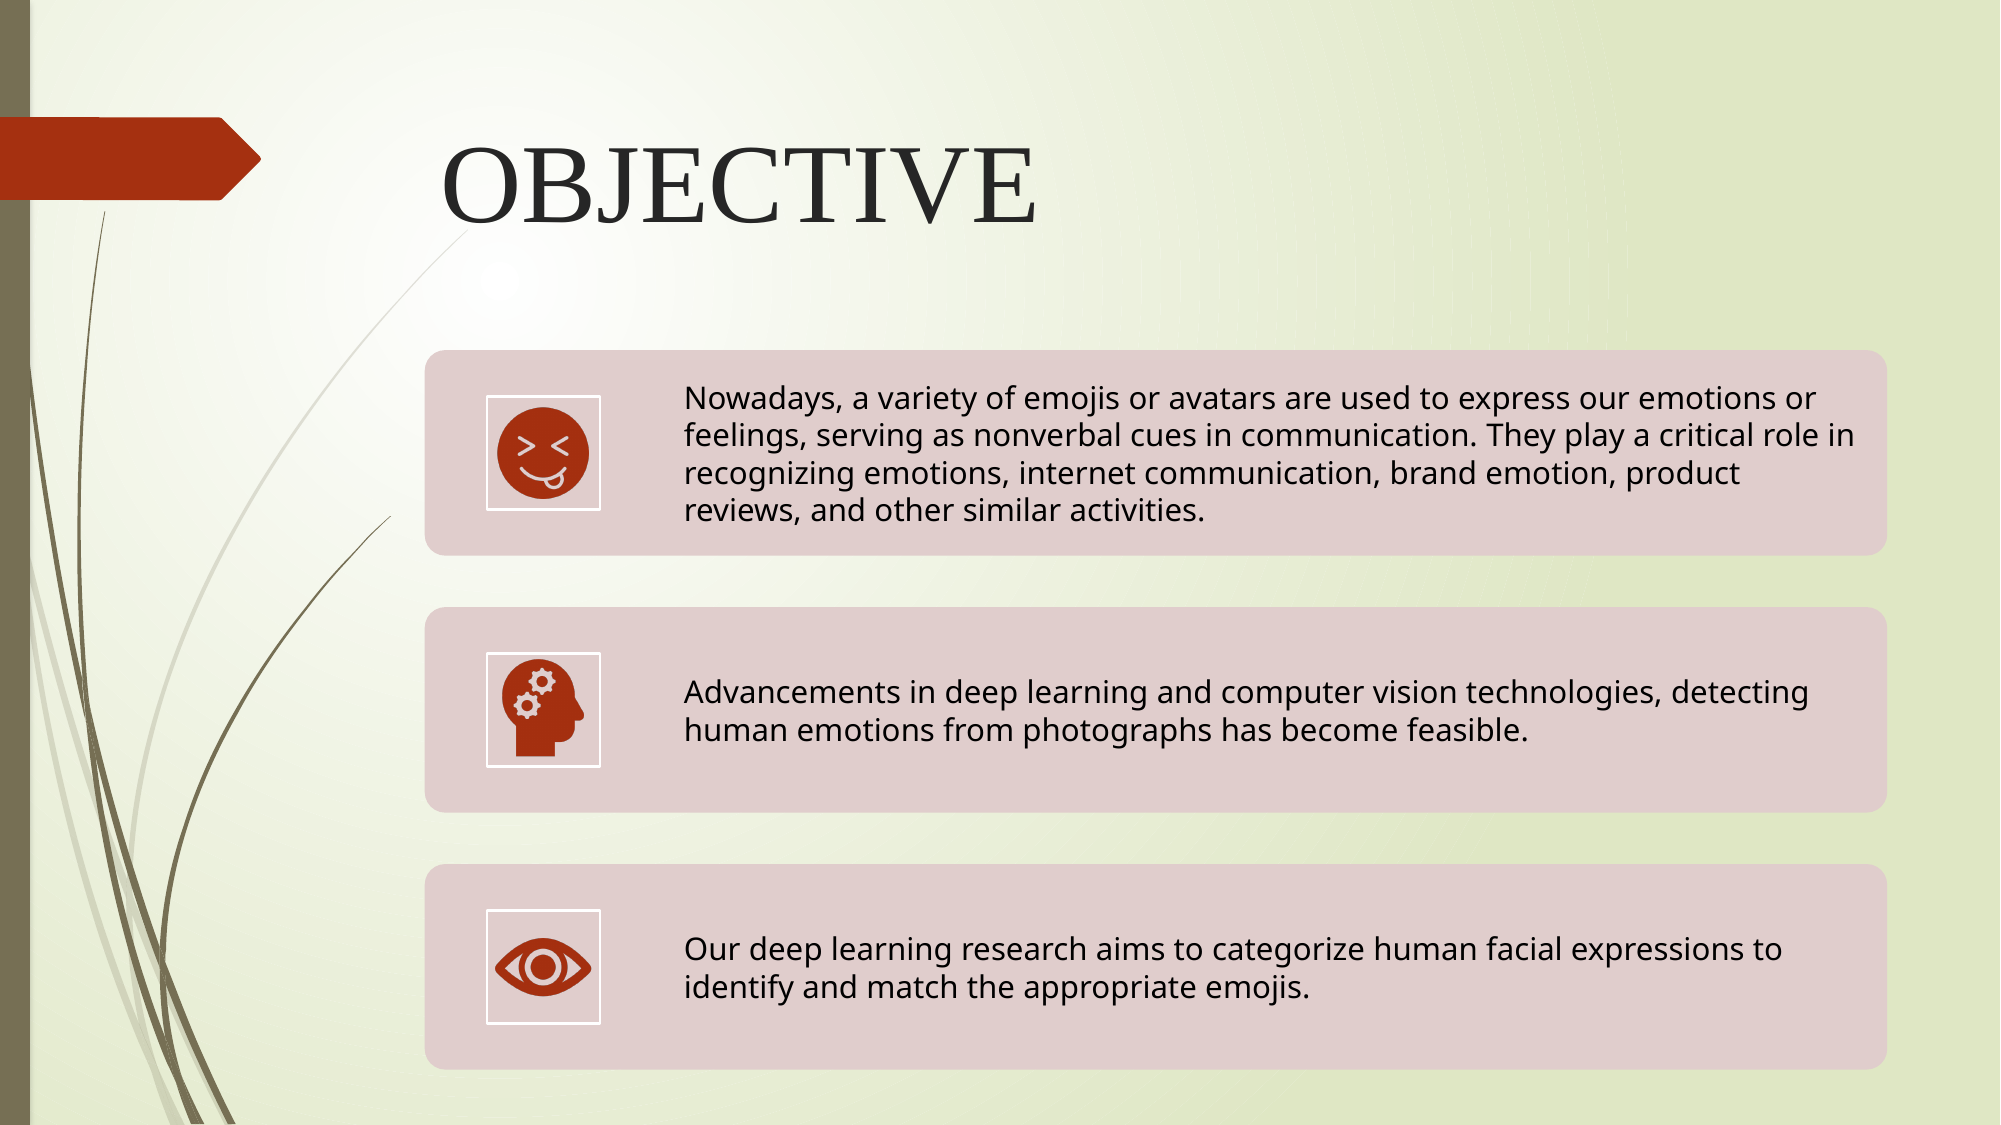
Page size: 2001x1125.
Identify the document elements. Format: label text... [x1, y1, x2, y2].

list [424, 349, 1888, 1070]
title OBJECTIVE [425, 102, 1888, 313]
